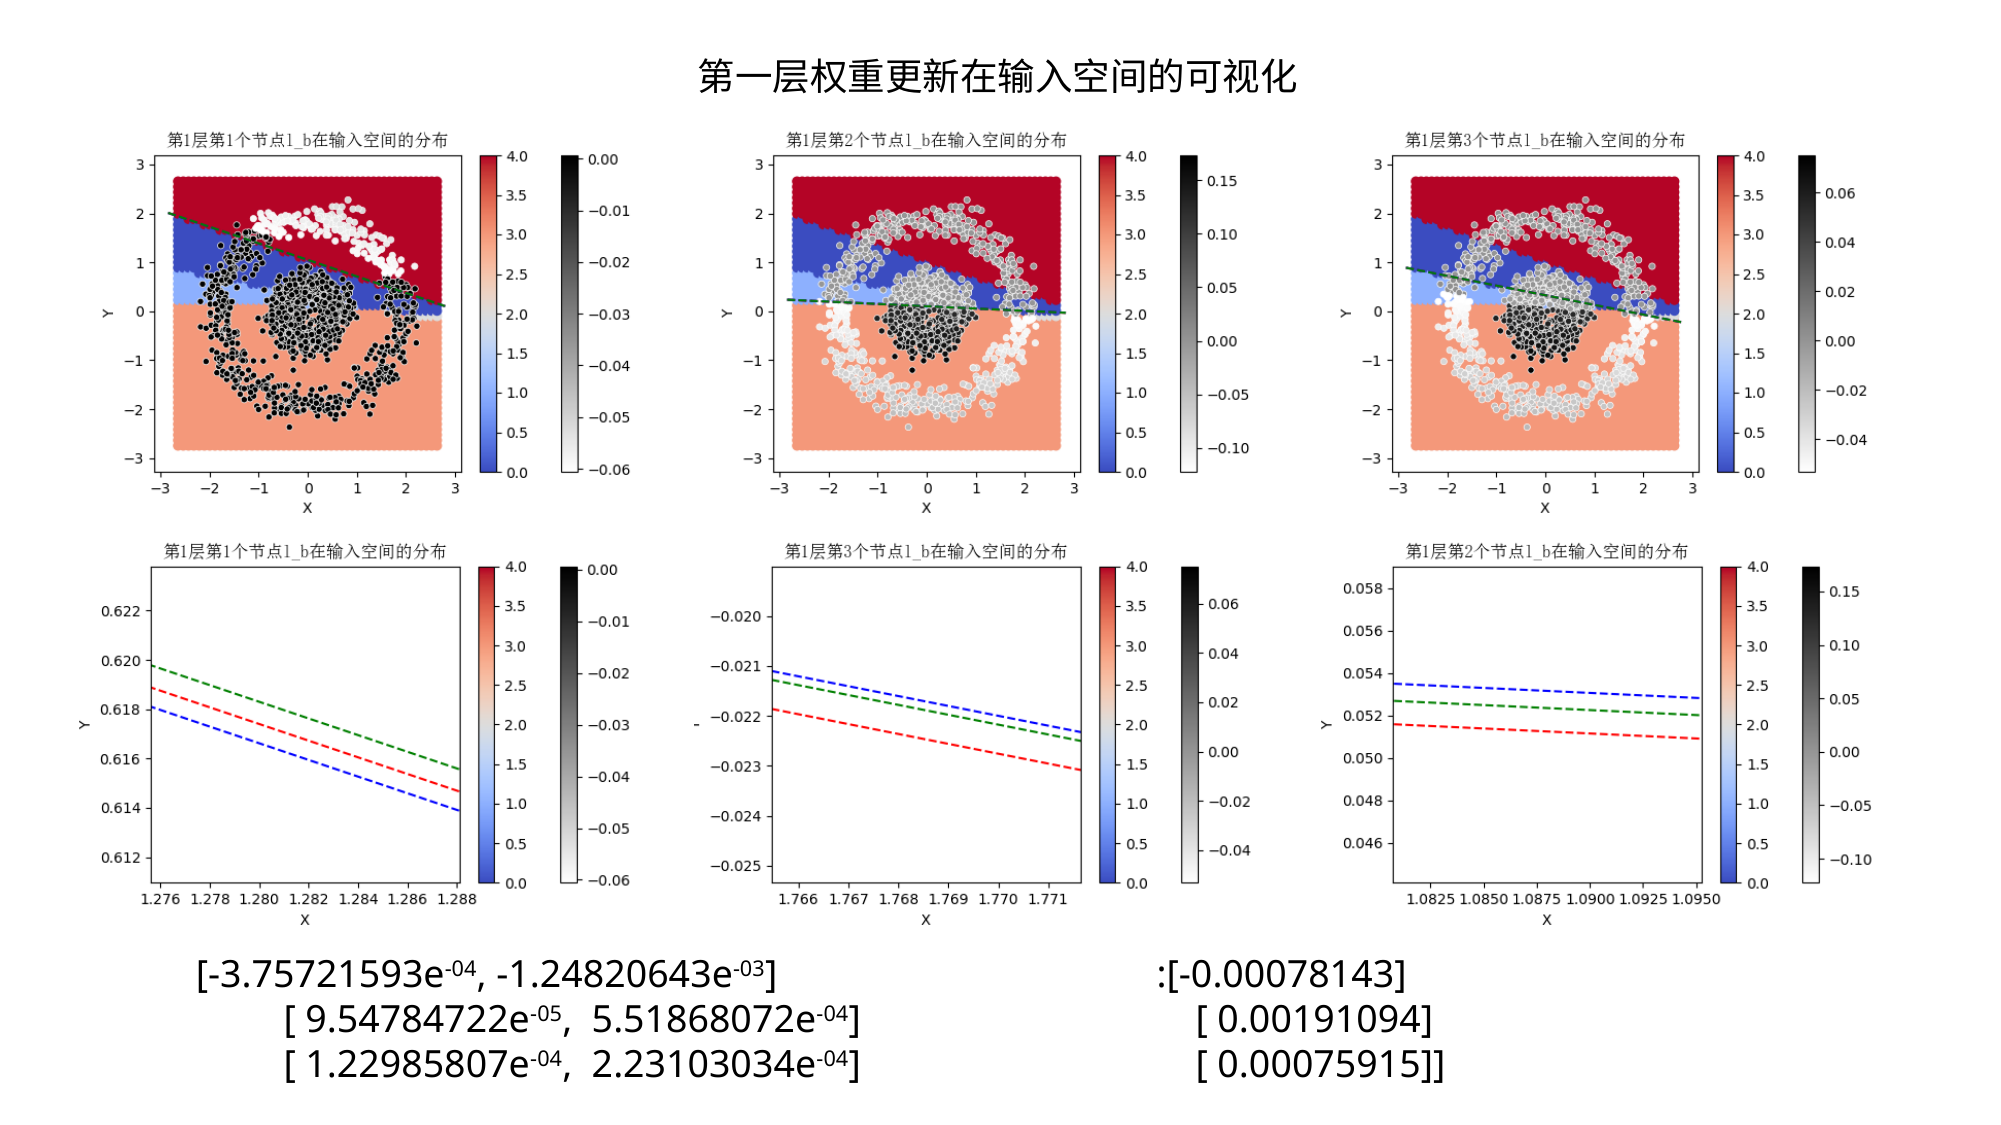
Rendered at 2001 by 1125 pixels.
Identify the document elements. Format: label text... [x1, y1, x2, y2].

picture [73, 105, 1937, 929]
text_box 第一层权重更新在输入空间的可视化 [682, 45, 1313, 106]
